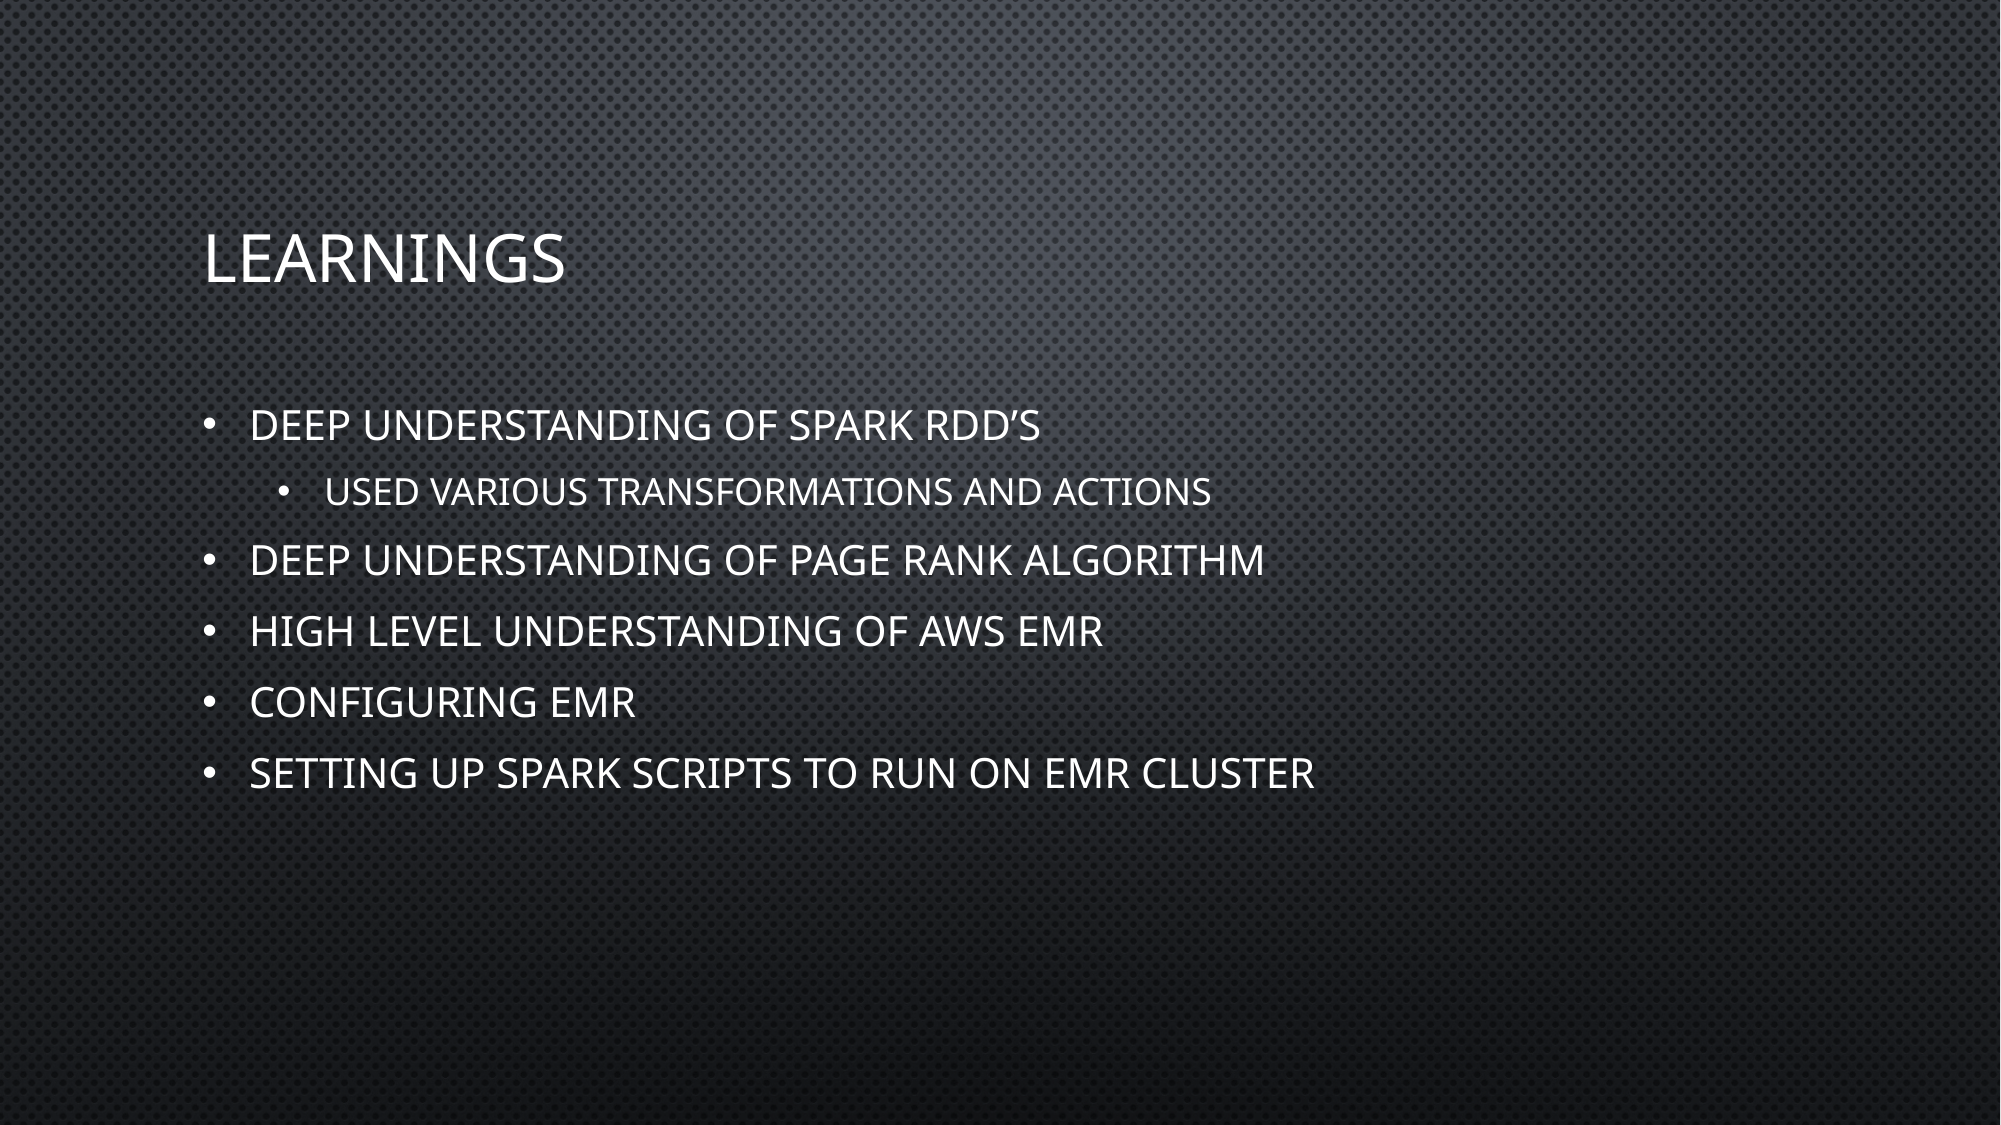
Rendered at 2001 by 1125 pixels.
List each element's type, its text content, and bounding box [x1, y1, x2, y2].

title Learnings [187, 99, 1813, 386]
list Deep understanding of spark rdd’s Used various transformations and actions Deep understanding of page rank algorithm High level understanding of aws emr Configuring EMR Setting up Spark scripts to run on EMR cluster [187, 386, 1813, 950]
